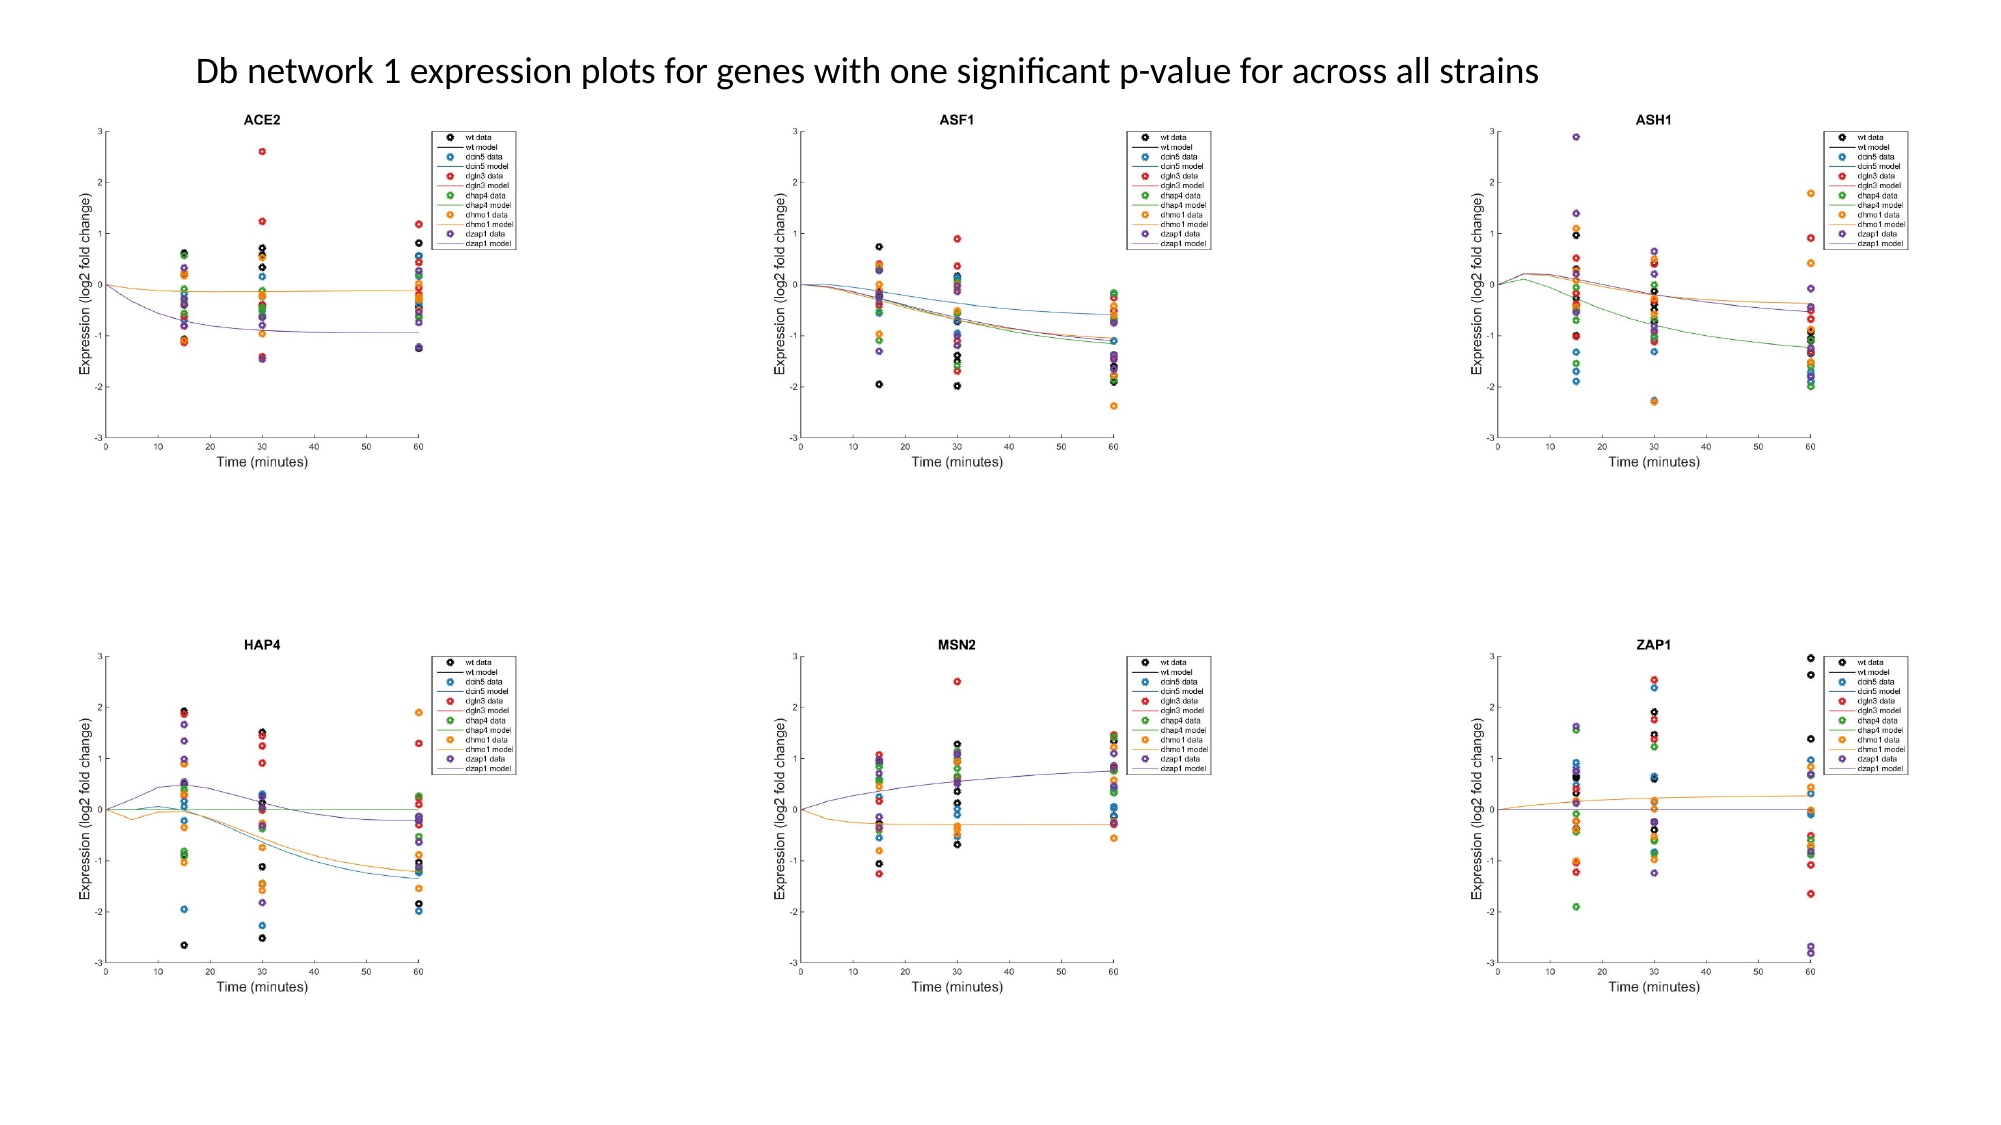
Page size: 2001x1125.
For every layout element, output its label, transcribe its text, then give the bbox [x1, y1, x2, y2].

text_box Db network 1 expression plots for genes with one significant p-value for across all strains [181, 38, 1946, 99]
picture [53, 103, 554, 479]
picture [1445, 628, 1946, 1004]
picture [748, 103, 1249, 479]
picture [53, 628, 554, 1004]
picture [1445, 103, 1946, 479]
picture [748, 628, 1249, 1004]
